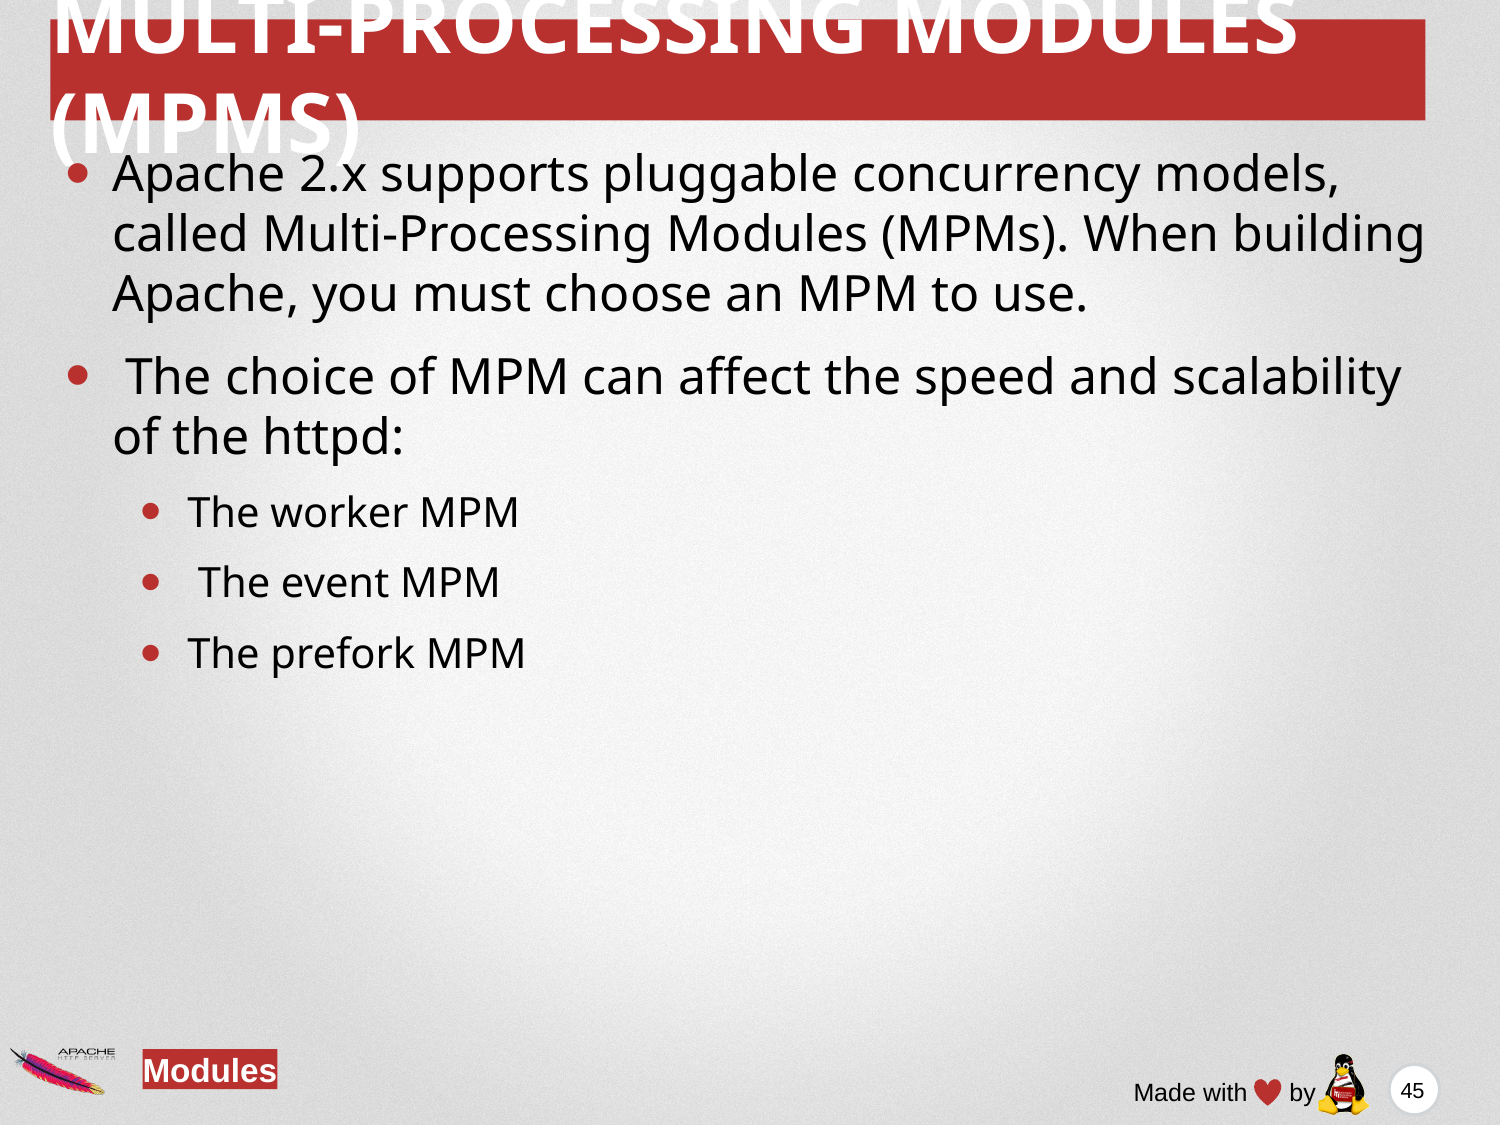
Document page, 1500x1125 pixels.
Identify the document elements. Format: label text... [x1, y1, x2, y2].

list Apache 2.x supports pluggable concurrency models, called Multi-Processing Modules (MPMs). When building Apache, you must choose an MPM to use. The choice of MPM can affect the speed and scalability of the httpd: The worker MPM The event MPM The prefork MPM [50, 134, 1454, 1029]
text_box Modules [142, 1049, 278, 1090]
title MULTI-PROCESSING MODULES (MPMS) [50, 19, 1426, 121]
picture [0, 0, 1500, 1125]
slide_number 45 [1385, 1069, 1454, 1125]
